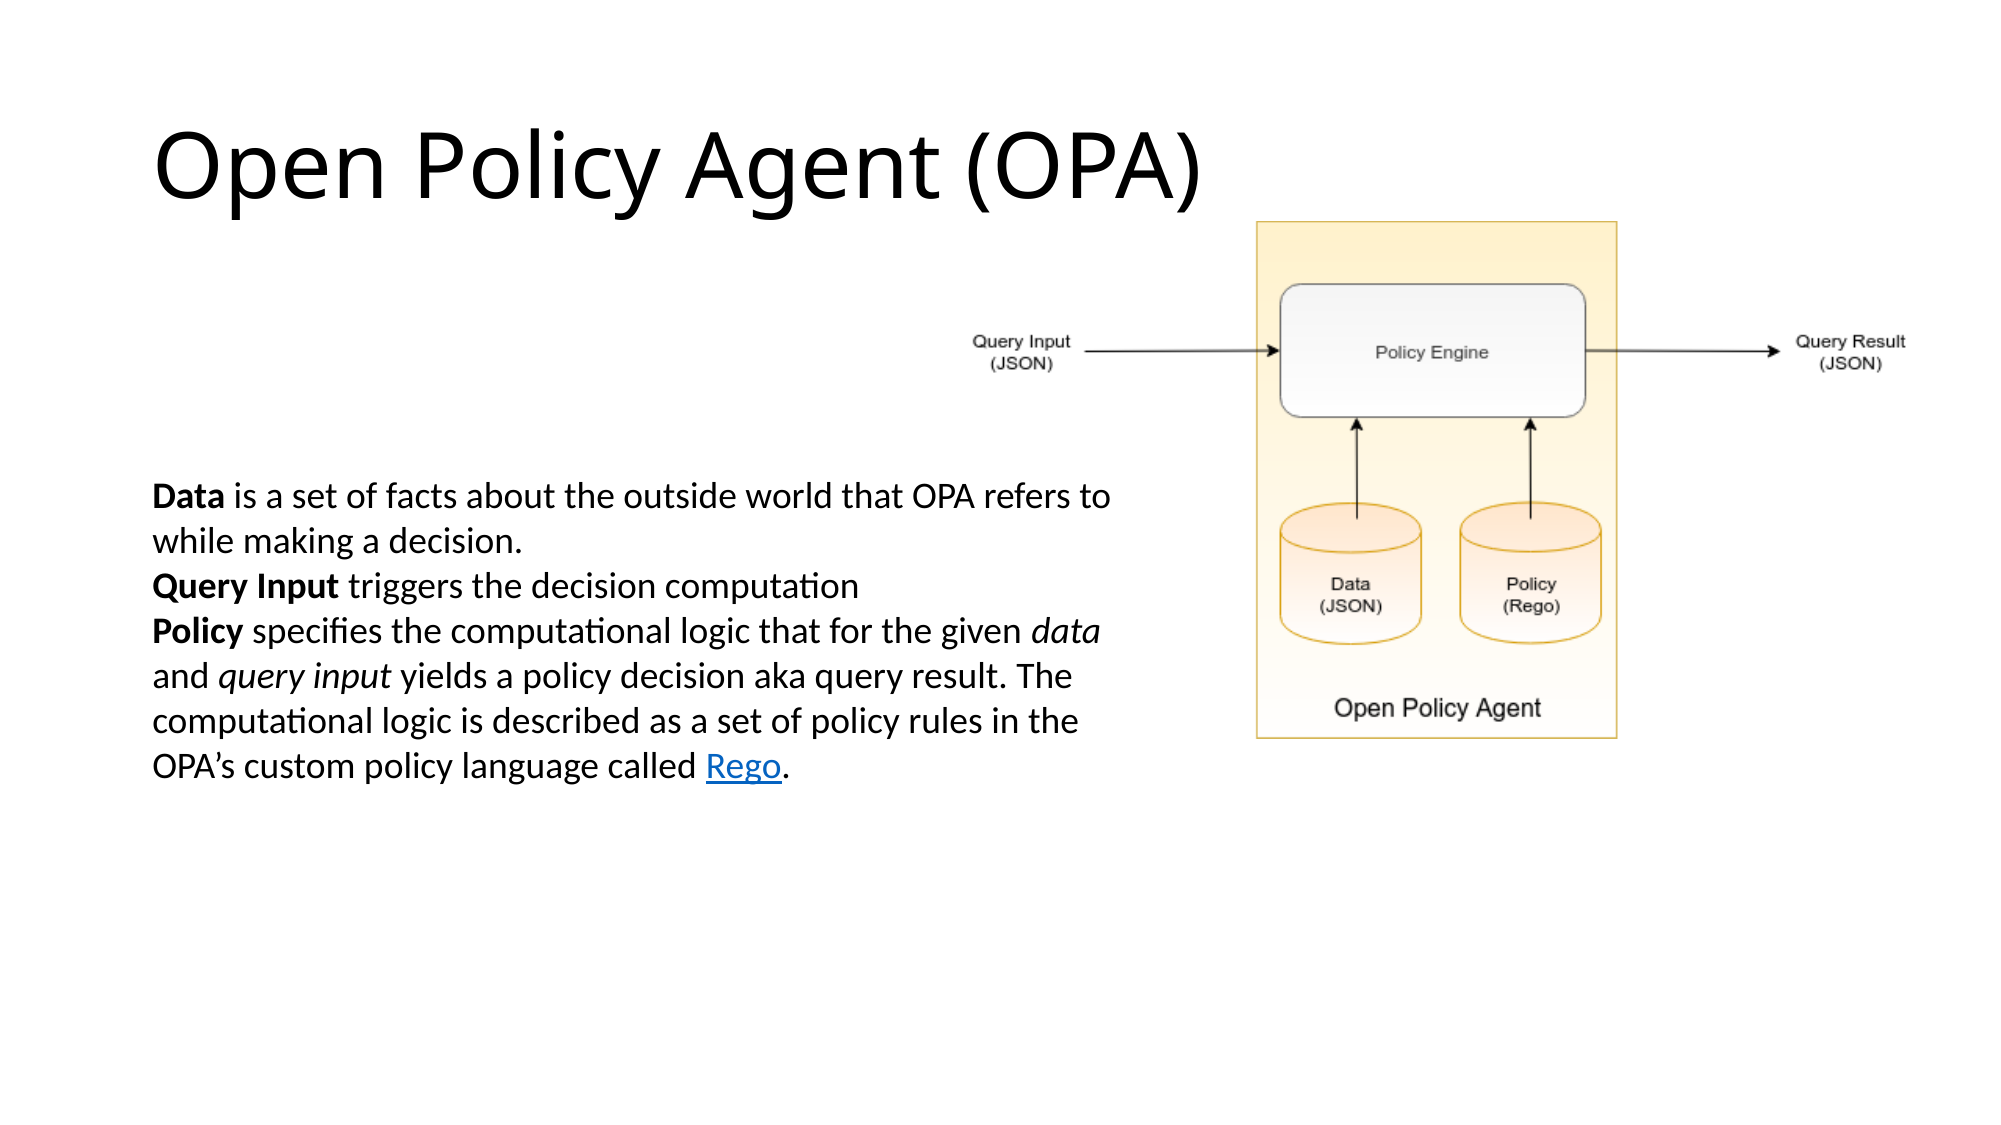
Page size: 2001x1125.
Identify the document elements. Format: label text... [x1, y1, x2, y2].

title Open Policy Agent (OPA) [137, 59, 1863, 278]
text_box Data is a set of facts about the outside world that OPA refers to while making a decision. Query Input triggers the decision computation Policy specifies the computational logic that for the given data and query input yields a policy decision aka query result. The computational logic is described as a set of policy rules in the OPA’s custom policy language called Rego. [137, 463, 1138, 794]
picture [967, 221, 1915, 739]
